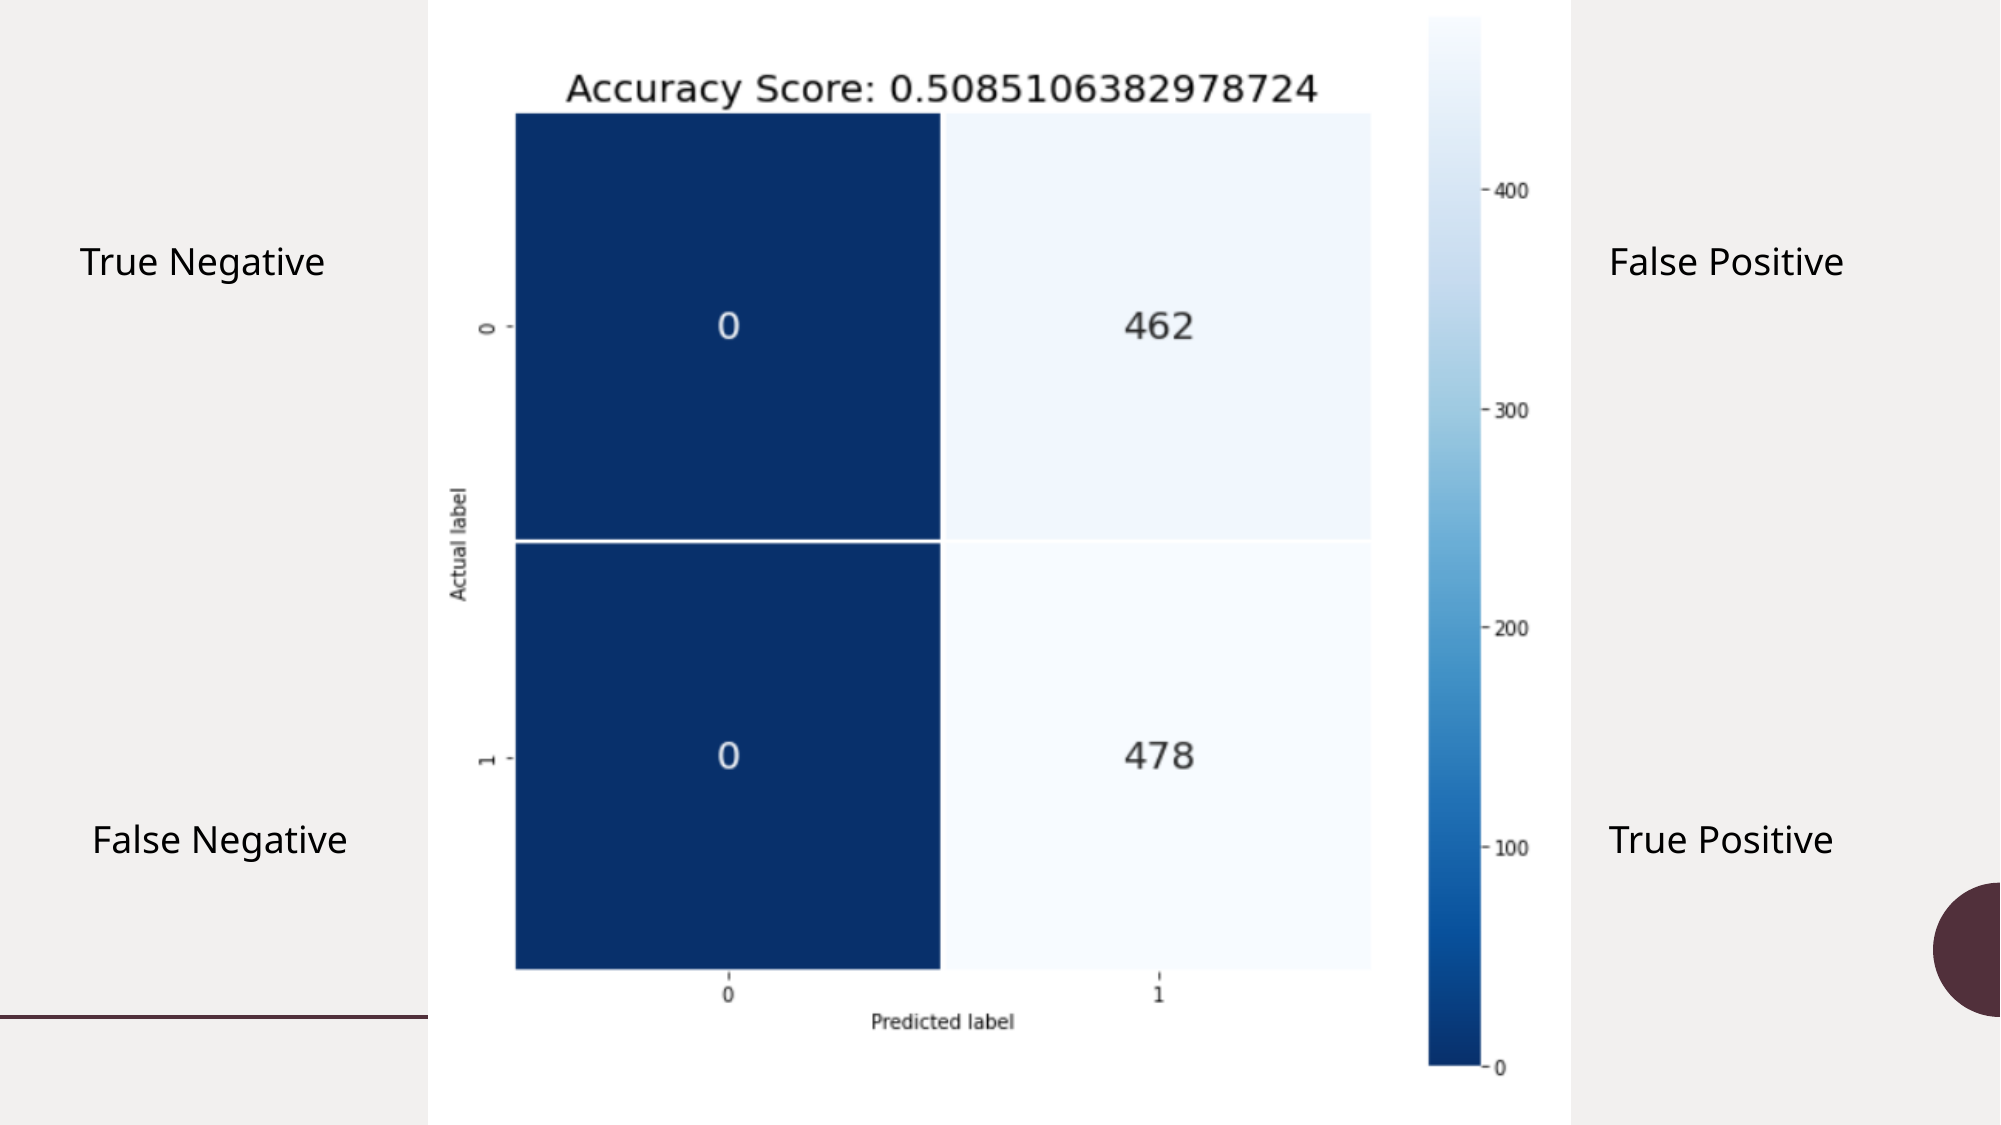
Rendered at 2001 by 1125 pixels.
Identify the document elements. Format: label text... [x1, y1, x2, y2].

text_box True Negative [65, 230, 405, 291]
text_box False Negative [77, 808, 417, 869]
picture [428, 0, 1571, 1125]
text_box False Positive [1594, 230, 1934, 291]
text_box True Positive [1594, 808, 1934, 869]
